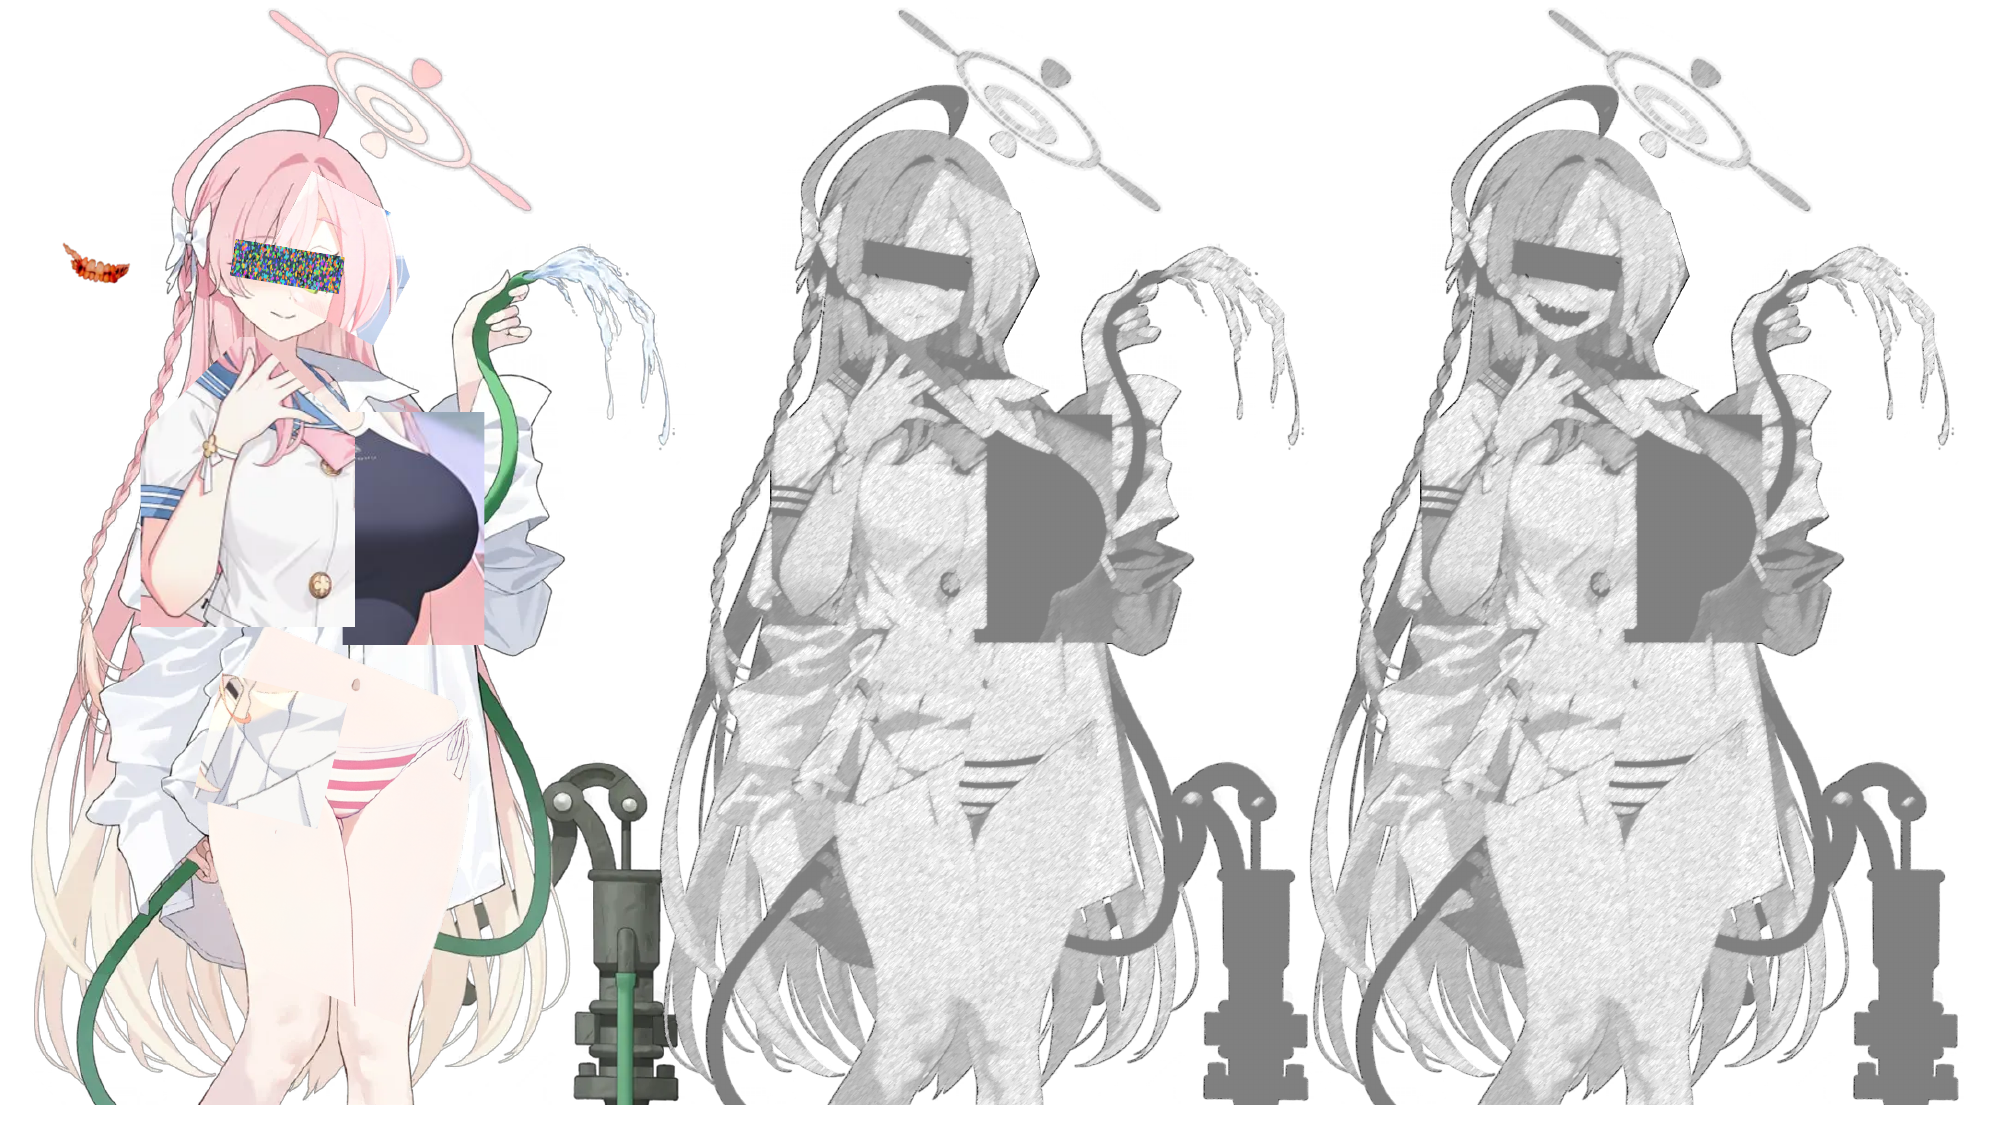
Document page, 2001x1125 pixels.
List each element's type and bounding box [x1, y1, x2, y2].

text_box [0, 0, 629, 1105]
picture [629, 0, 1980, 1105]
picture [46, 242, 138, 290]
